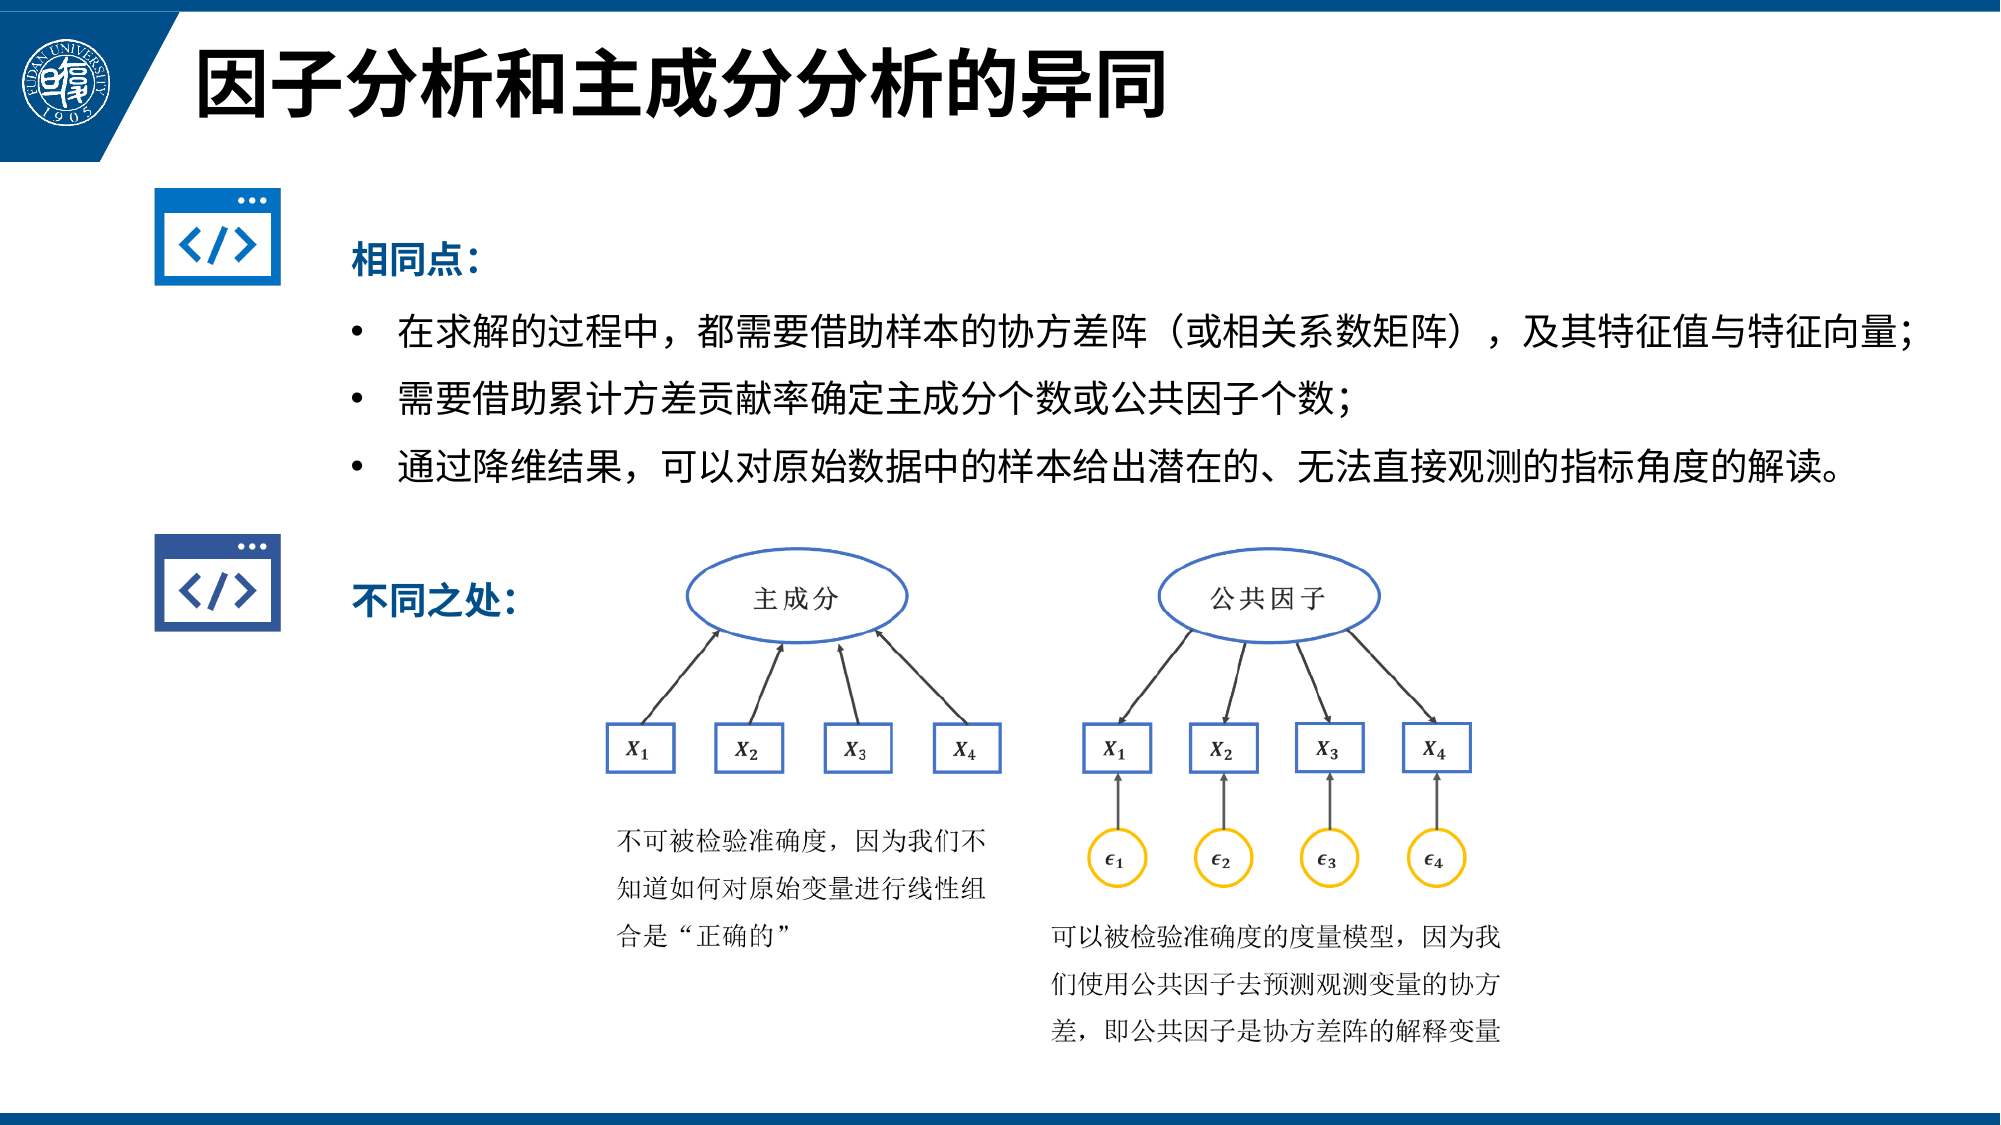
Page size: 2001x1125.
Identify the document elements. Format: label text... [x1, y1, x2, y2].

title 因子分析和主成分分析的异同 [179, 11, 1863, 162]
picture [22, 39, 110, 126]
picture [599, 547, 1530, 1061]
text_box 不同之处： [337, 547, 555, 630]
picture [142, 161, 293, 312]
text_box 相同点： [336, 205, 517, 277]
text_box 在求解的过程中，都需要借助样本的协方差阵（或相关系数矩阵），及其特征值与特征向量； 需要借助累计方差贡献率确定主成分个数或公共因子个数； 通过降维结果，可以对原始数据中的样本给出潜在的、无法直接观测的指标角度的解读。 [335, 277, 1919, 496]
picture [142, 507, 293, 658]
